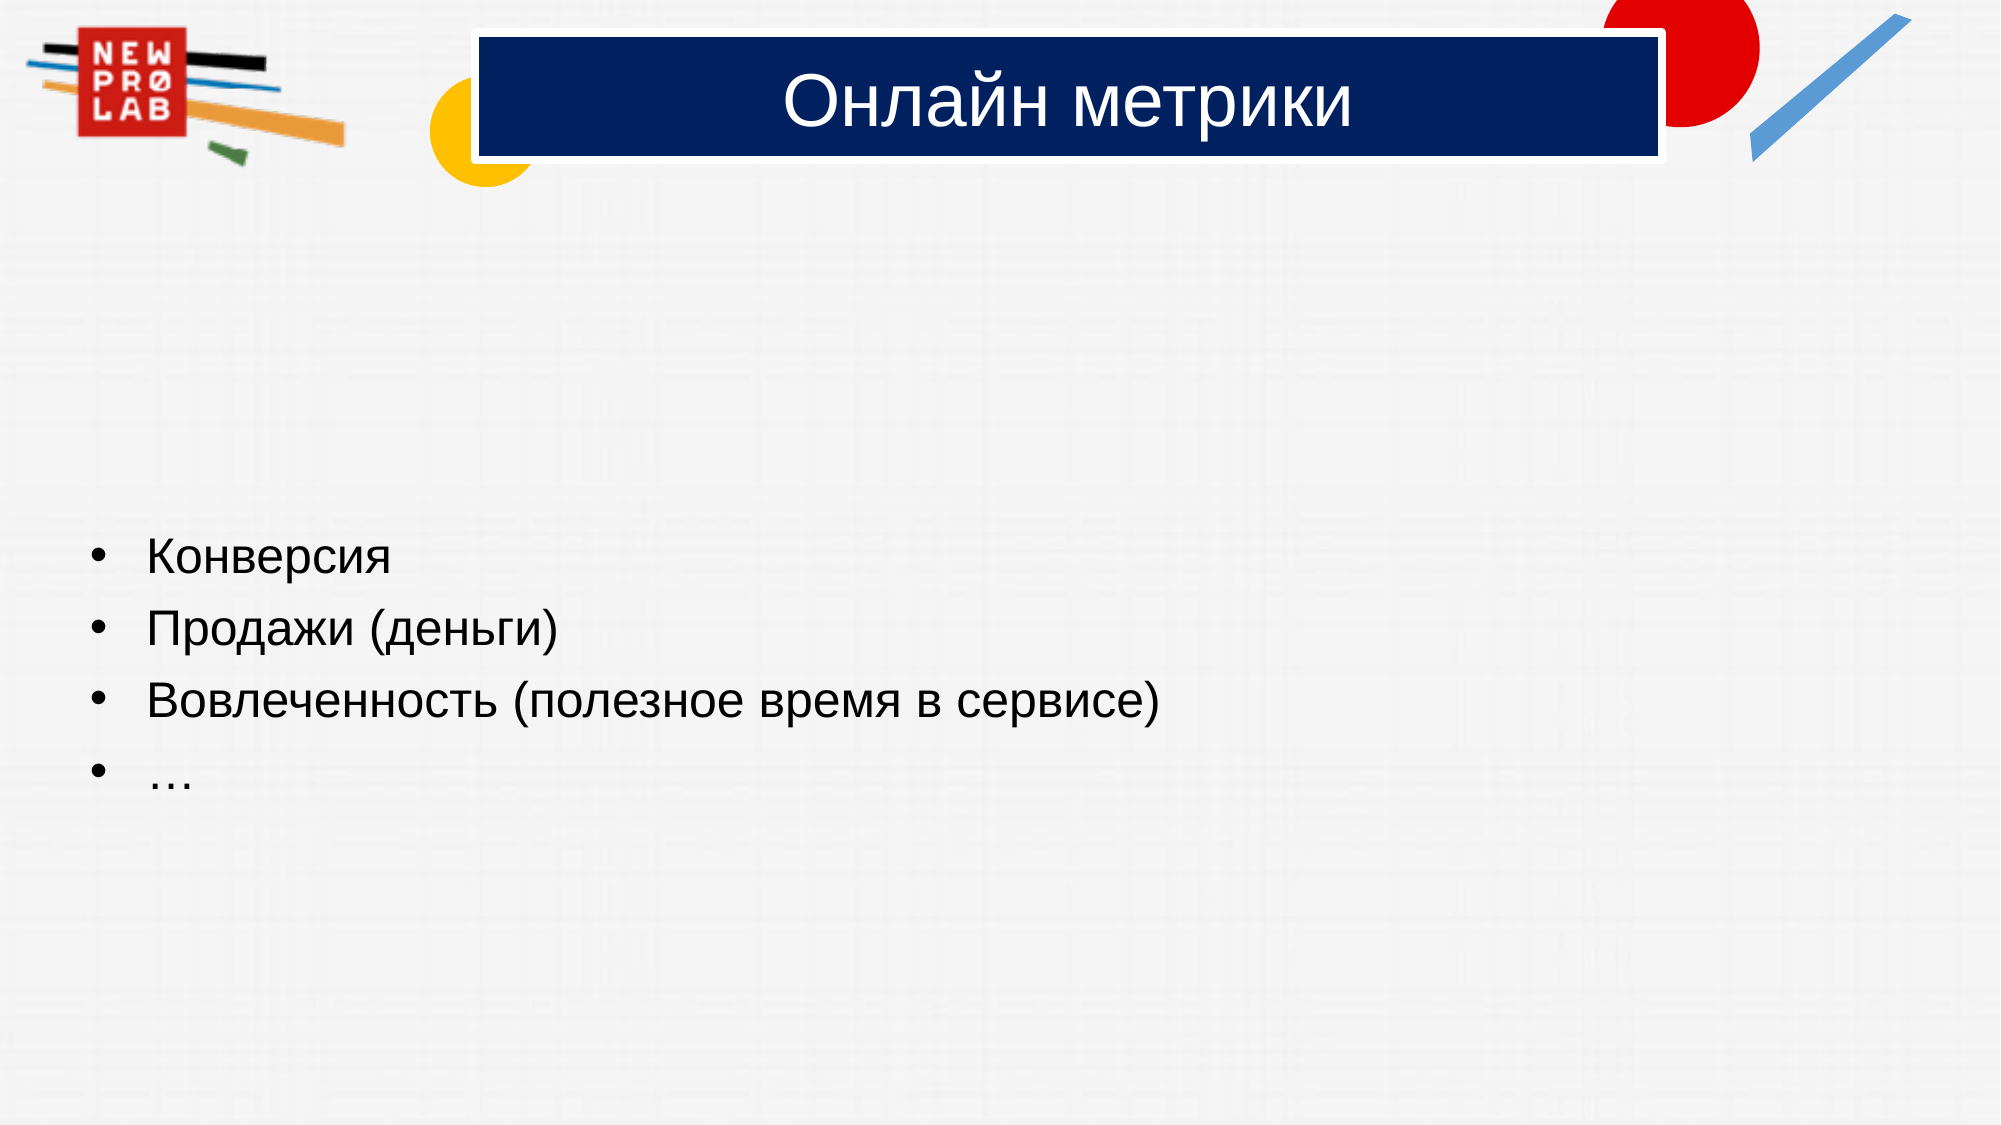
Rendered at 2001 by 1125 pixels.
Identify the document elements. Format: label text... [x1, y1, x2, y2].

title Онлайн метрики [486, 50, 1652, 142]
list Конверсия Продажи (деньги) Вовлеченность (полезное время в сервисе) … [75, 211, 1913, 1100]
picture [0, 0, 2000, 1125]
